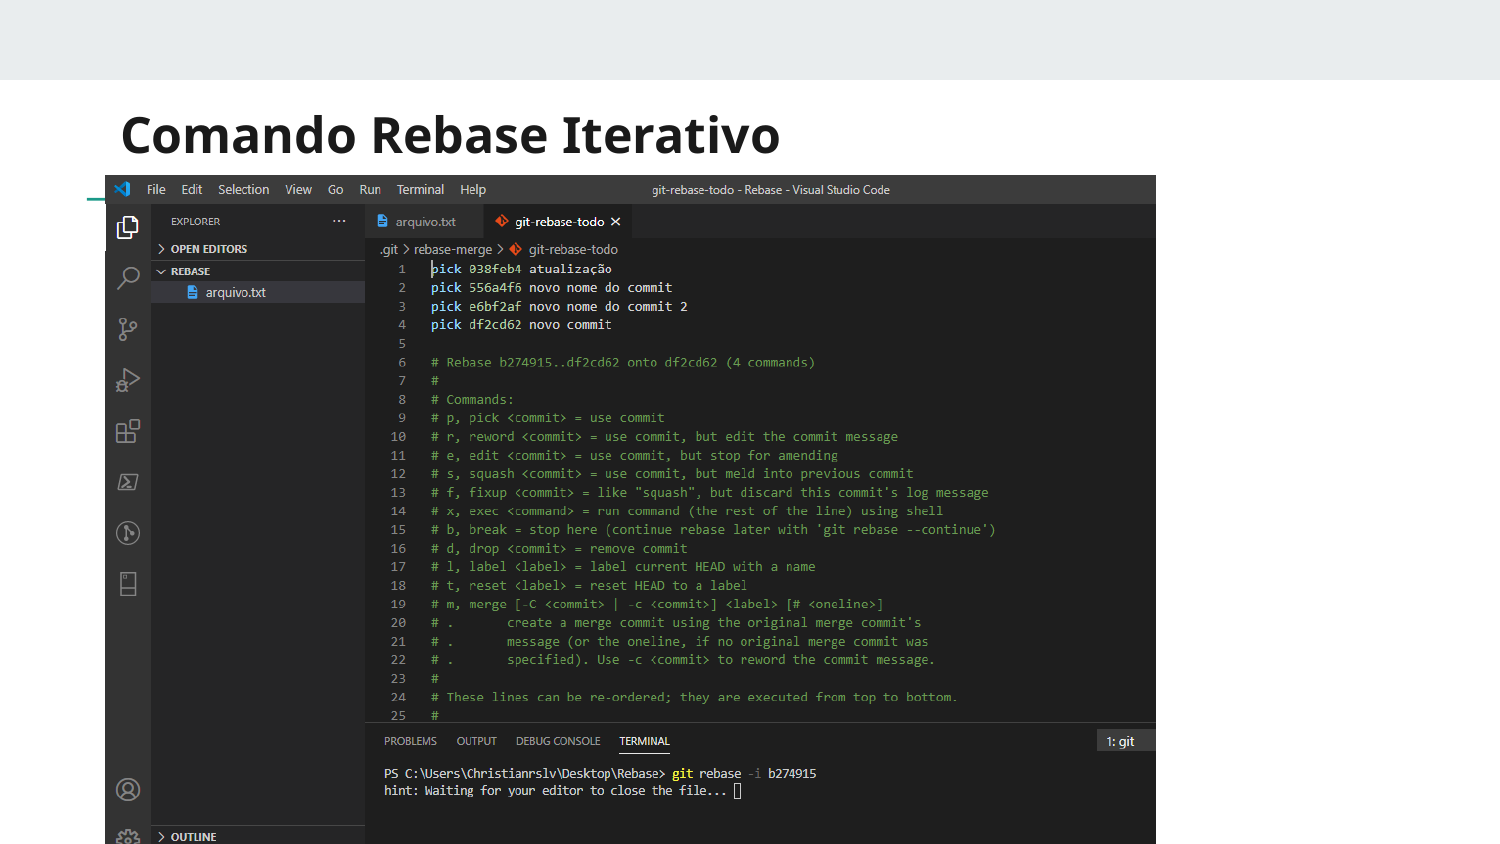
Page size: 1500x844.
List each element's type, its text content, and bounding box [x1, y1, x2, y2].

picture [104, 175, 1156, 844]
title Comando Rebase Iterativo [105, 88, 1367, 176]
